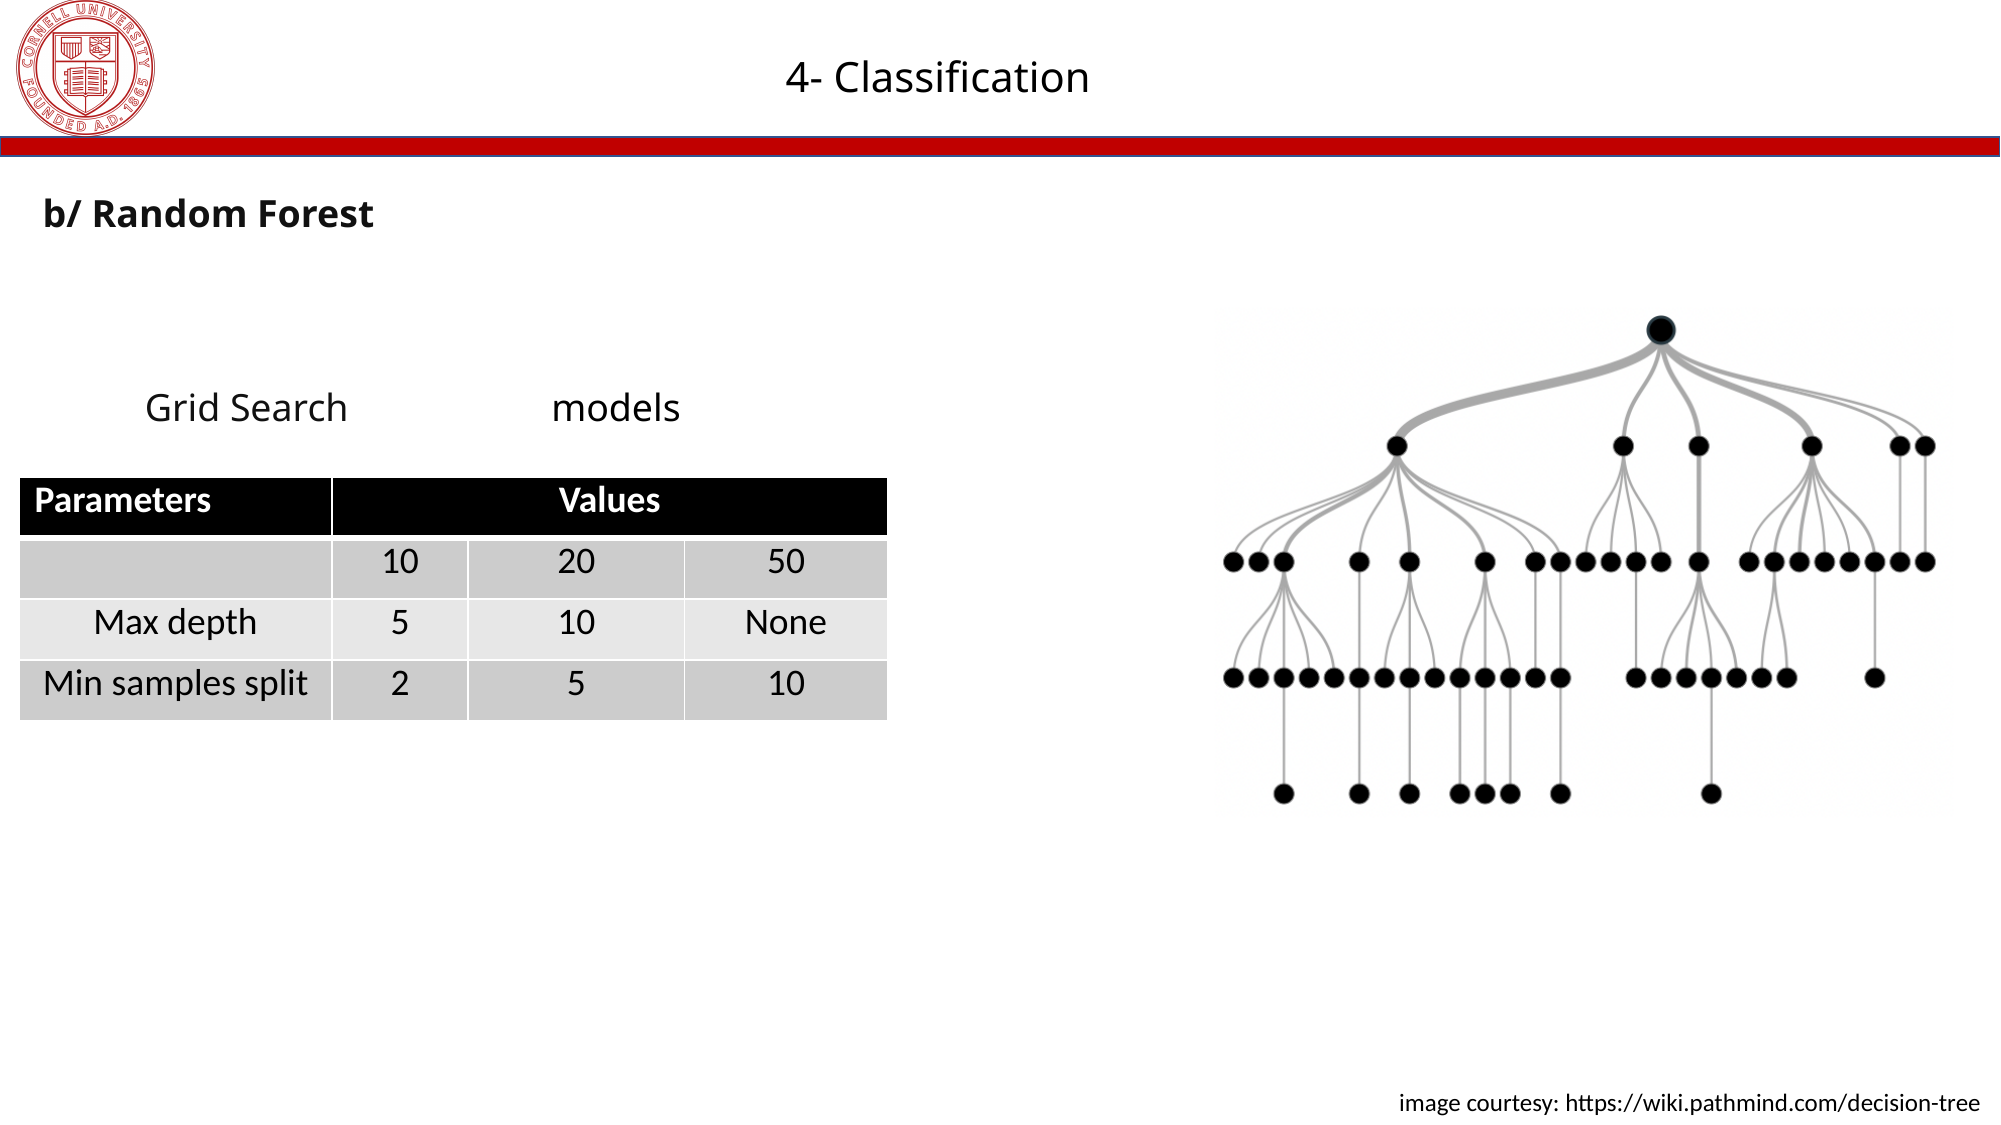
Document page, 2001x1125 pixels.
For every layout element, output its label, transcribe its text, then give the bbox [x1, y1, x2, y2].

picture [1214, 307, 1954, 818]
text_box image courtesy: https://wiki.pathmind.com/decision-tree [1384, 1079, 1997, 1125]
text_box b/ Random Forest [27, 182, 552, 243]
picture [16, 0, 155, 137]
text_box 4- Classification [770, 43, 1106, 109]
text_box [0, 136, 2000, 157]
text_box Grid Search [130, 376, 381, 437]
